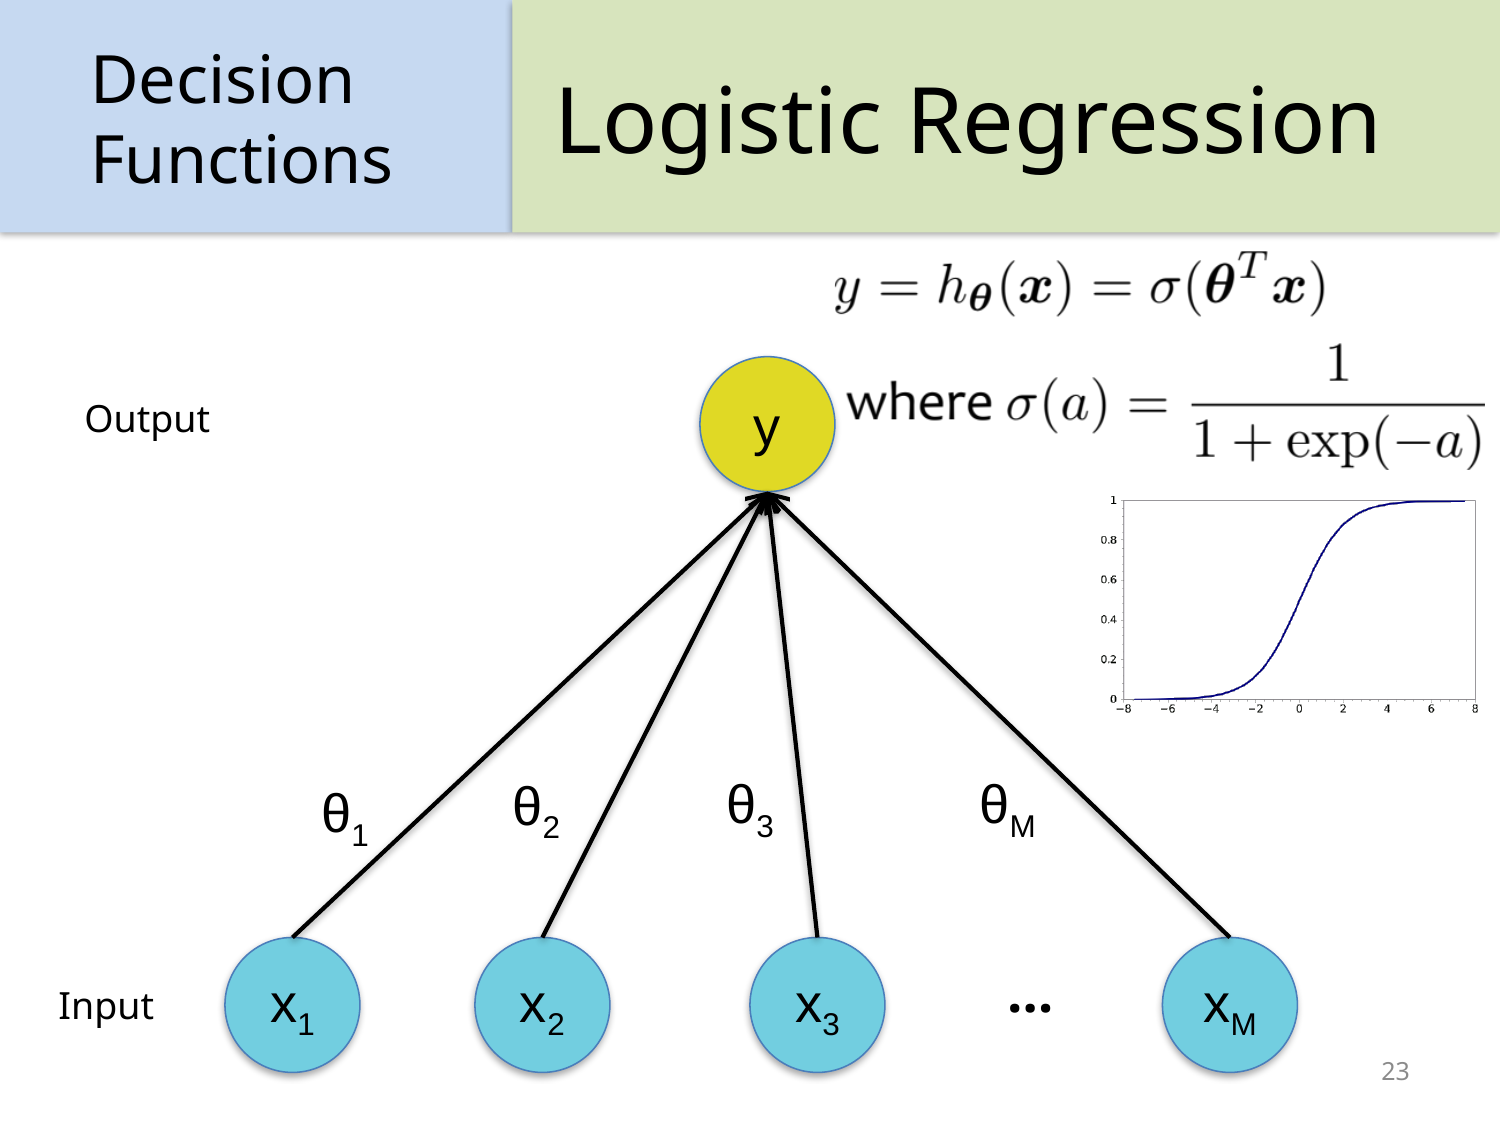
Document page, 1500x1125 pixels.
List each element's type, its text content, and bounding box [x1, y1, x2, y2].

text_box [818, 491, 1231, 938]
text_box y [699, 355, 829, 489]
slide_number 23 [1074, 1042, 1425, 1103]
list Decision Functions [75, 23, 513, 211]
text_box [542, 491, 766, 938]
text_box x2 [474, 946, 611, 1074]
text_box Output [69, 387, 282, 448]
title Logistic Regression [513, 23, 1425, 211]
text_box … [987, 950, 1075, 1031]
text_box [292, 491, 541, 938]
text_box xM [1161, 936, 1299, 1074]
picture [1231, 491, 1485, 719]
text_box x3 [749, 946, 886, 1074]
text_box Input [0, 974, 213, 1035]
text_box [767, 491, 818, 938]
picture [834, 251, 1485, 470]
text_box x1 [224, 937, 361, 1074]
